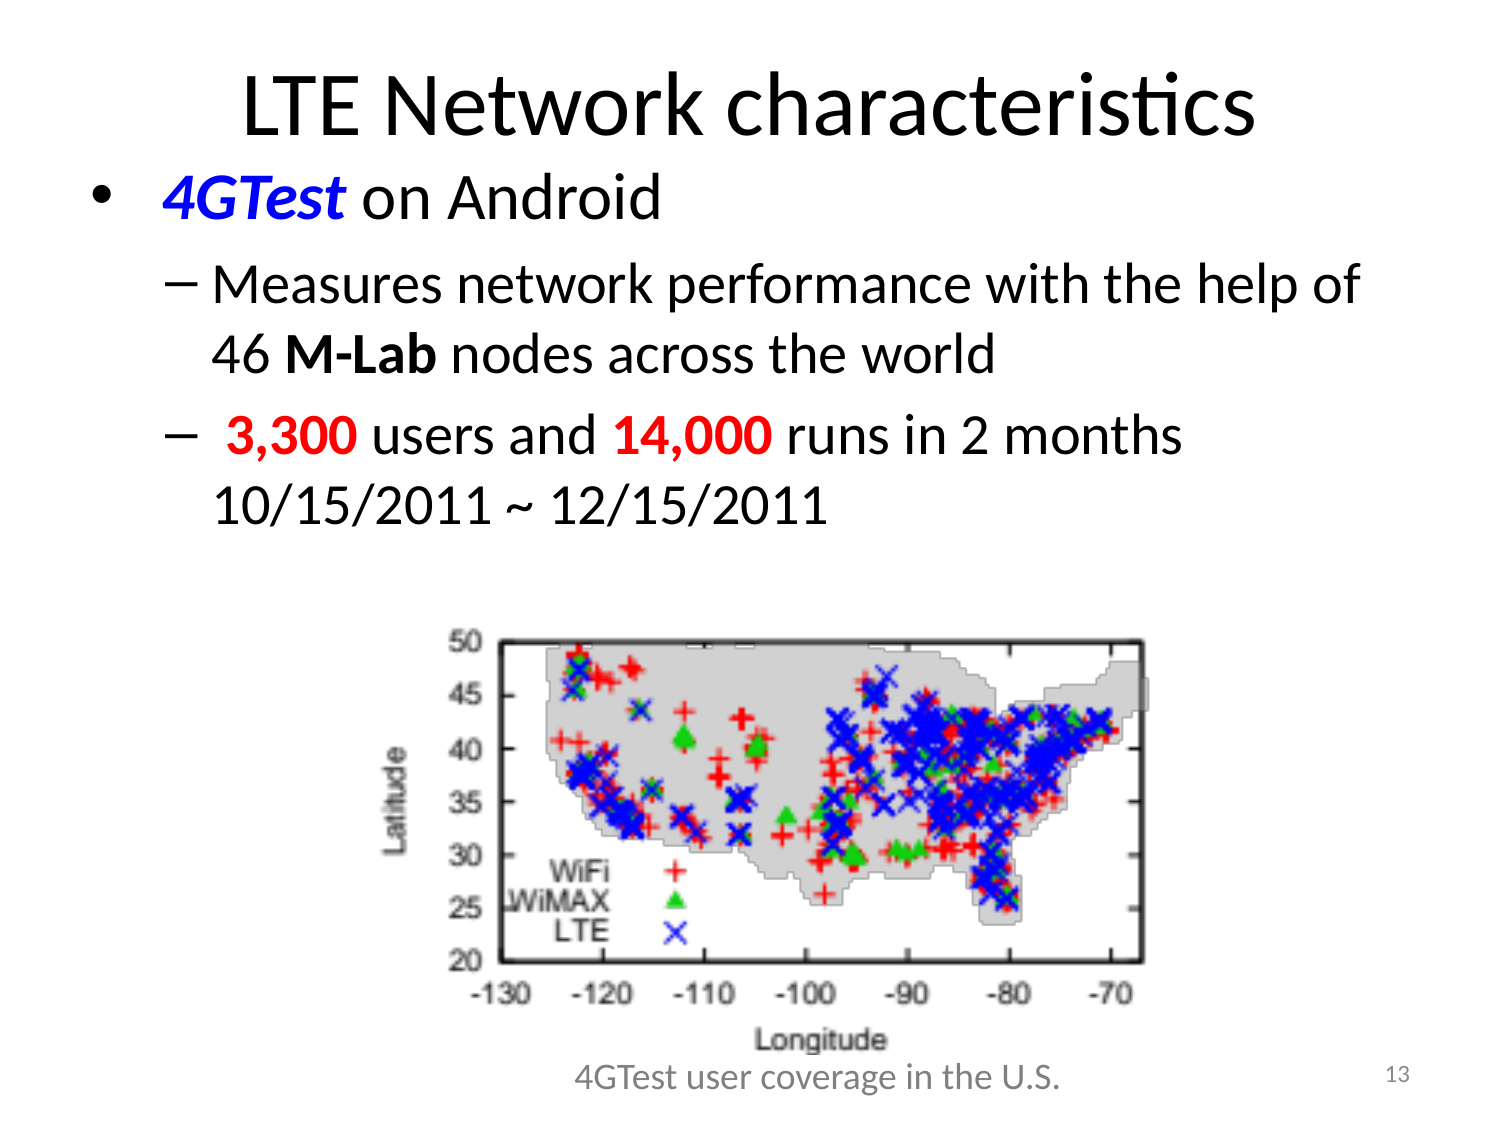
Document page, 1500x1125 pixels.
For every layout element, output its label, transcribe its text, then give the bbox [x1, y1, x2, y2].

picture [371, 609, 1192, 1055]
slide_number 13 [1074, 1042, 1425, 1103]
list 4GTest on Android Measures network performance with the help of 46 M-Lab nodes across the world 3,300 users and 14,000 runs in 2 months 10/15/2011 ~ 12/15/2011 [75, 145, 1425, 954]
text_box 4GTest user coverage in the U.S. [559, 1062, 1077, 1105]
title LTE Network characteristics [75, 26, 1425, 145]
